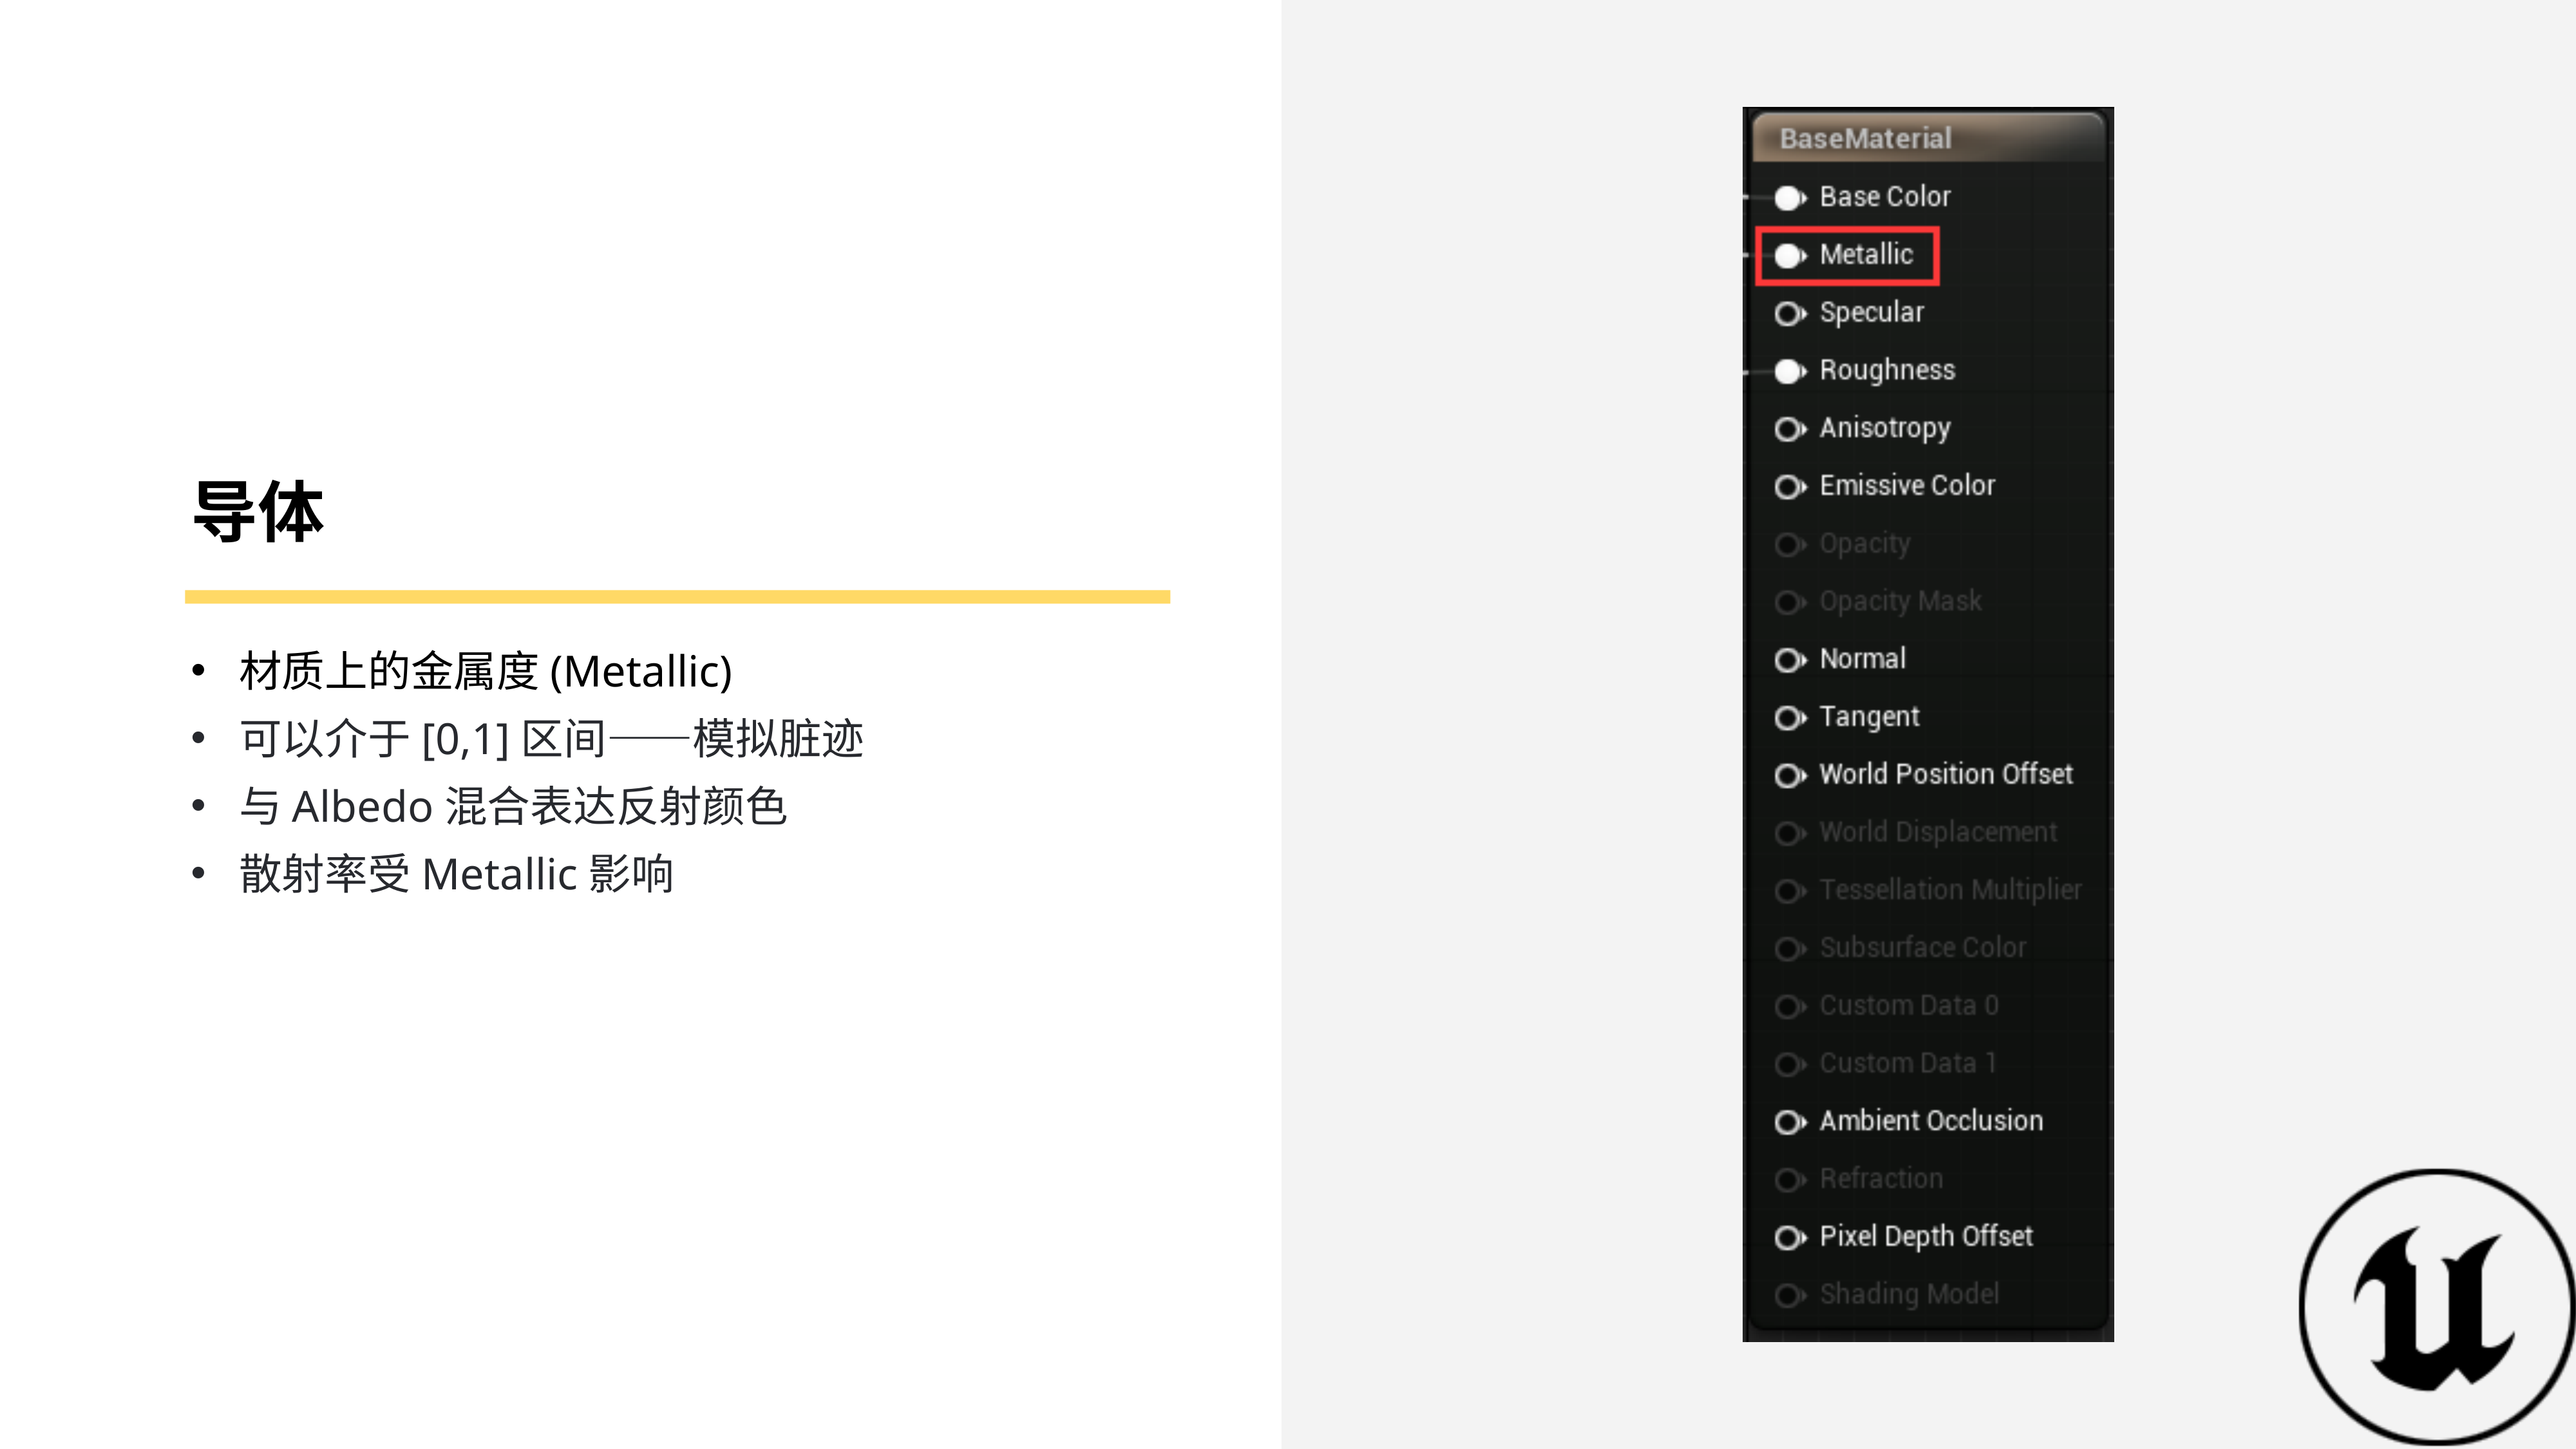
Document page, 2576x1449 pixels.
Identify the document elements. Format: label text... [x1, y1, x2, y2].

text_box [1281, 0, 2576, 1449]
picture [1743, 107, 2114, 1342]
picture [2298, 1165, 2576, 1449]
text_box 导体 [185, 464, 1133, 556]
text_box 材质上的金属度(Metallic) 可以介于[0,1]区间——模拟脏迹 与Albedo混合表达反射颜色 散射率受Metallic影响 [185, 638, 1171, 971]
text_box [185, 590, 1171, 604]
